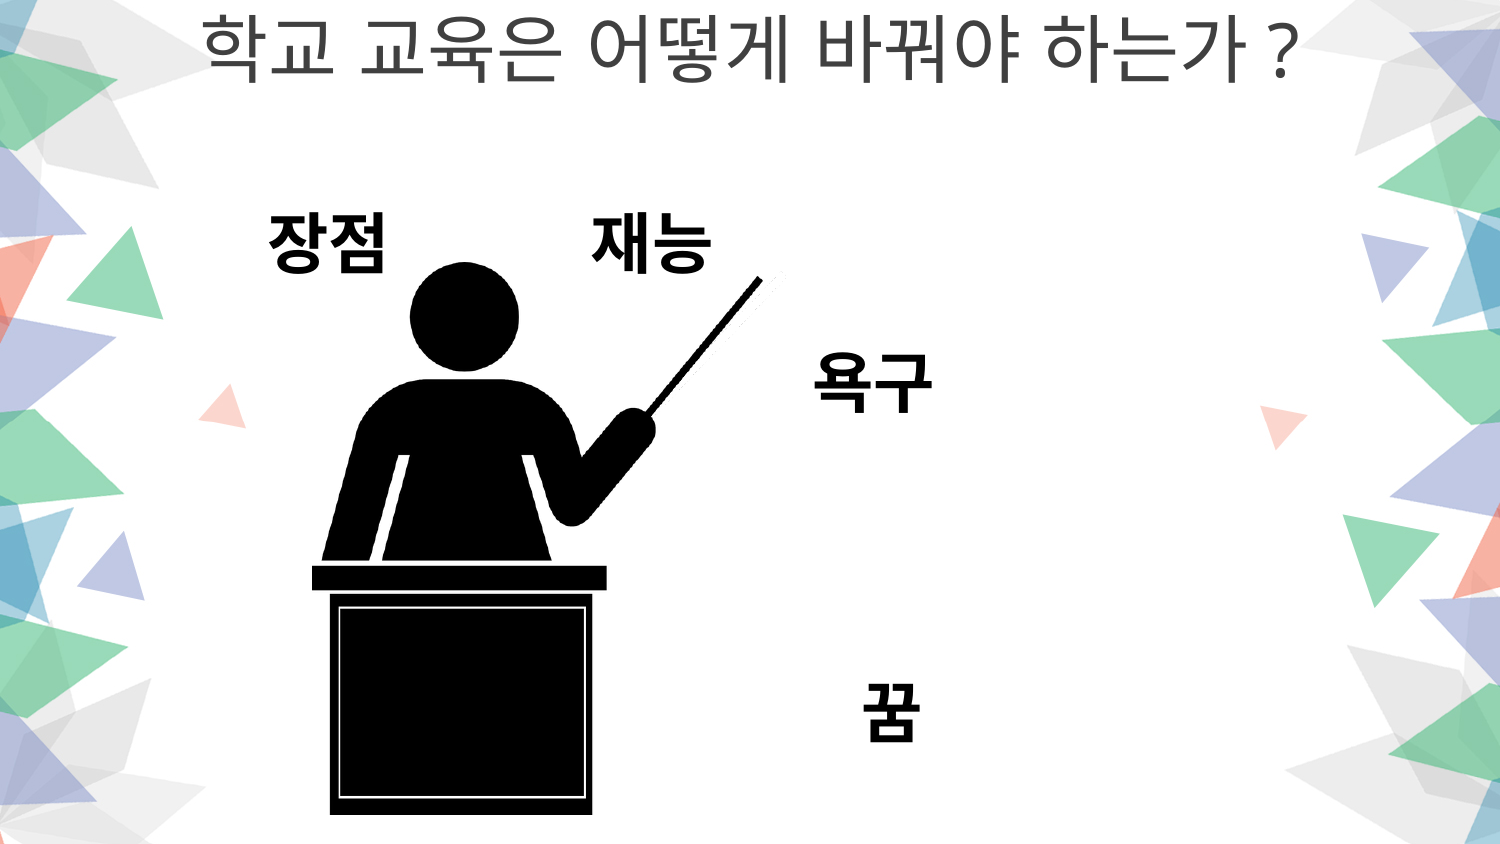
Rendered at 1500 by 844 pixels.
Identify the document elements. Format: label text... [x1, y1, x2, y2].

text_box 꿈 [846, 575, 938, 759]
text_box 장점 [252, 106, 405, 289]
list 학교 교육은 어떻게 바꿔야 하는가? [0, 0, 1500, 95]
text_box 재능 [576, 106, 729, 260]
text_box 욕구 [797, 245, 951, 429]
picture [0, 95, 1500, 844]
